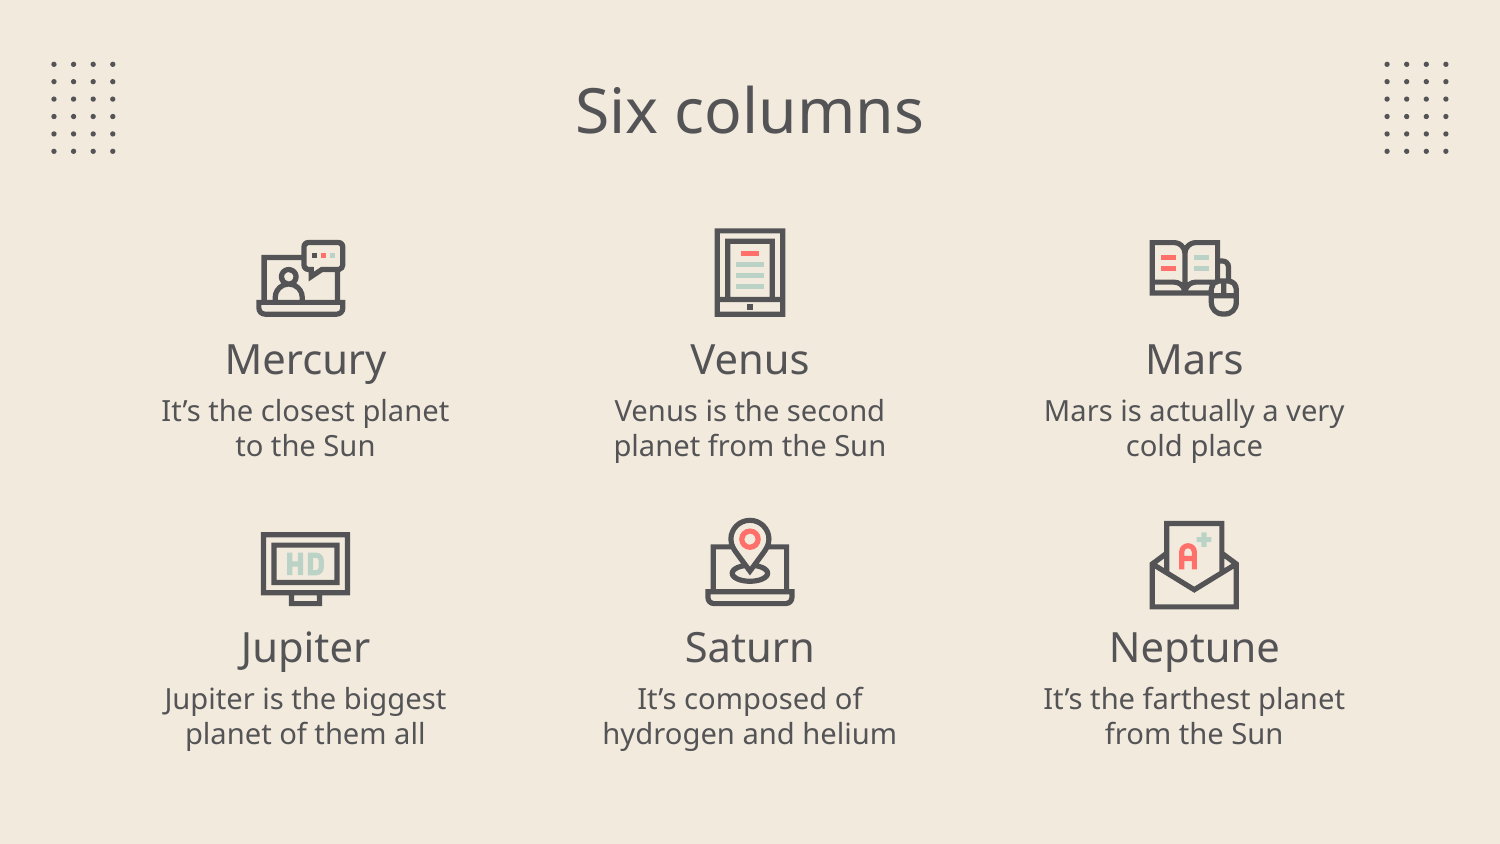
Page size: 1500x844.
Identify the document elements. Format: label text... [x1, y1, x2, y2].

subtitle It’s the closest planet to the Sun [118, 392, 494, 468]
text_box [705, 517, 795, 607]
title Mercury [118, 330, 494, 391]
subtitle Jupiter is the biggest planet of them all [118, 680, 494, 756]
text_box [714, 228, 786, 317]
title Venus [562, 330, 938, 391]
title Mars [1006, 330, 1382, 391]
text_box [1149, 239, 1240, 317]
subtitle It’s composed of hydrogen and helium [562, 680, 938, 756]
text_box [256, 239, 346, 317]
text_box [1149, 520, 1240, 610]
title Saturn [562, 618, 938, 679]
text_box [260, 531, 351, 607]
title Jupiter [118, 618, 494, 679]
title Six columns [51, 60, 1449, 155]
subtitle Venus is the second planet from the Sun [562, 392, 938, 468]
title Neptune [1006, 618, 1382, 679]
subtitle It’s the farthest planet from the Sun [1006, 680, 1382, 756]
subtitle Mars is actually a very cold place [1006, 392, 1382, 468]
